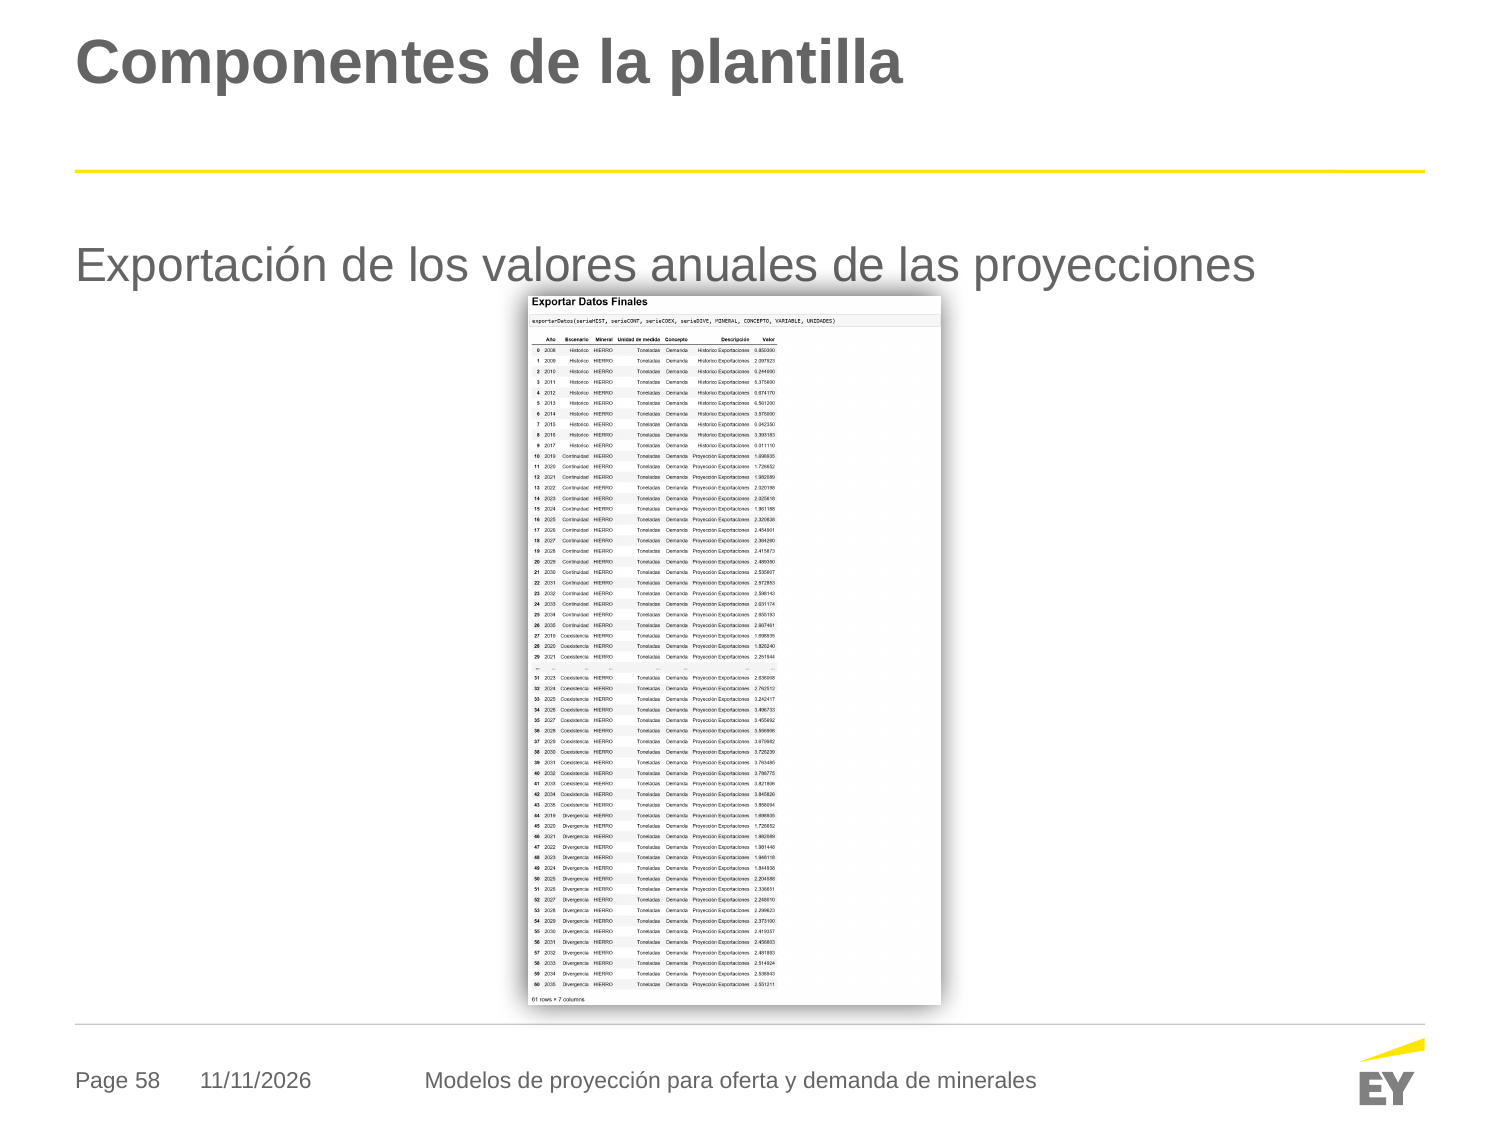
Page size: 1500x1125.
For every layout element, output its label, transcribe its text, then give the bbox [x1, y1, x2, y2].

title Componentes de la plantilla [75, 33, 1426, 175]
footer Modelos de proyección para oferta y demanda de minerales [424, 1065, 1042, 1099]
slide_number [199, 1065, 395, 1099]
picture [527, 295, 941, 1005]
list Exportación de los valores anuales de las proyecciones [75, 233, 1425, 1005]
